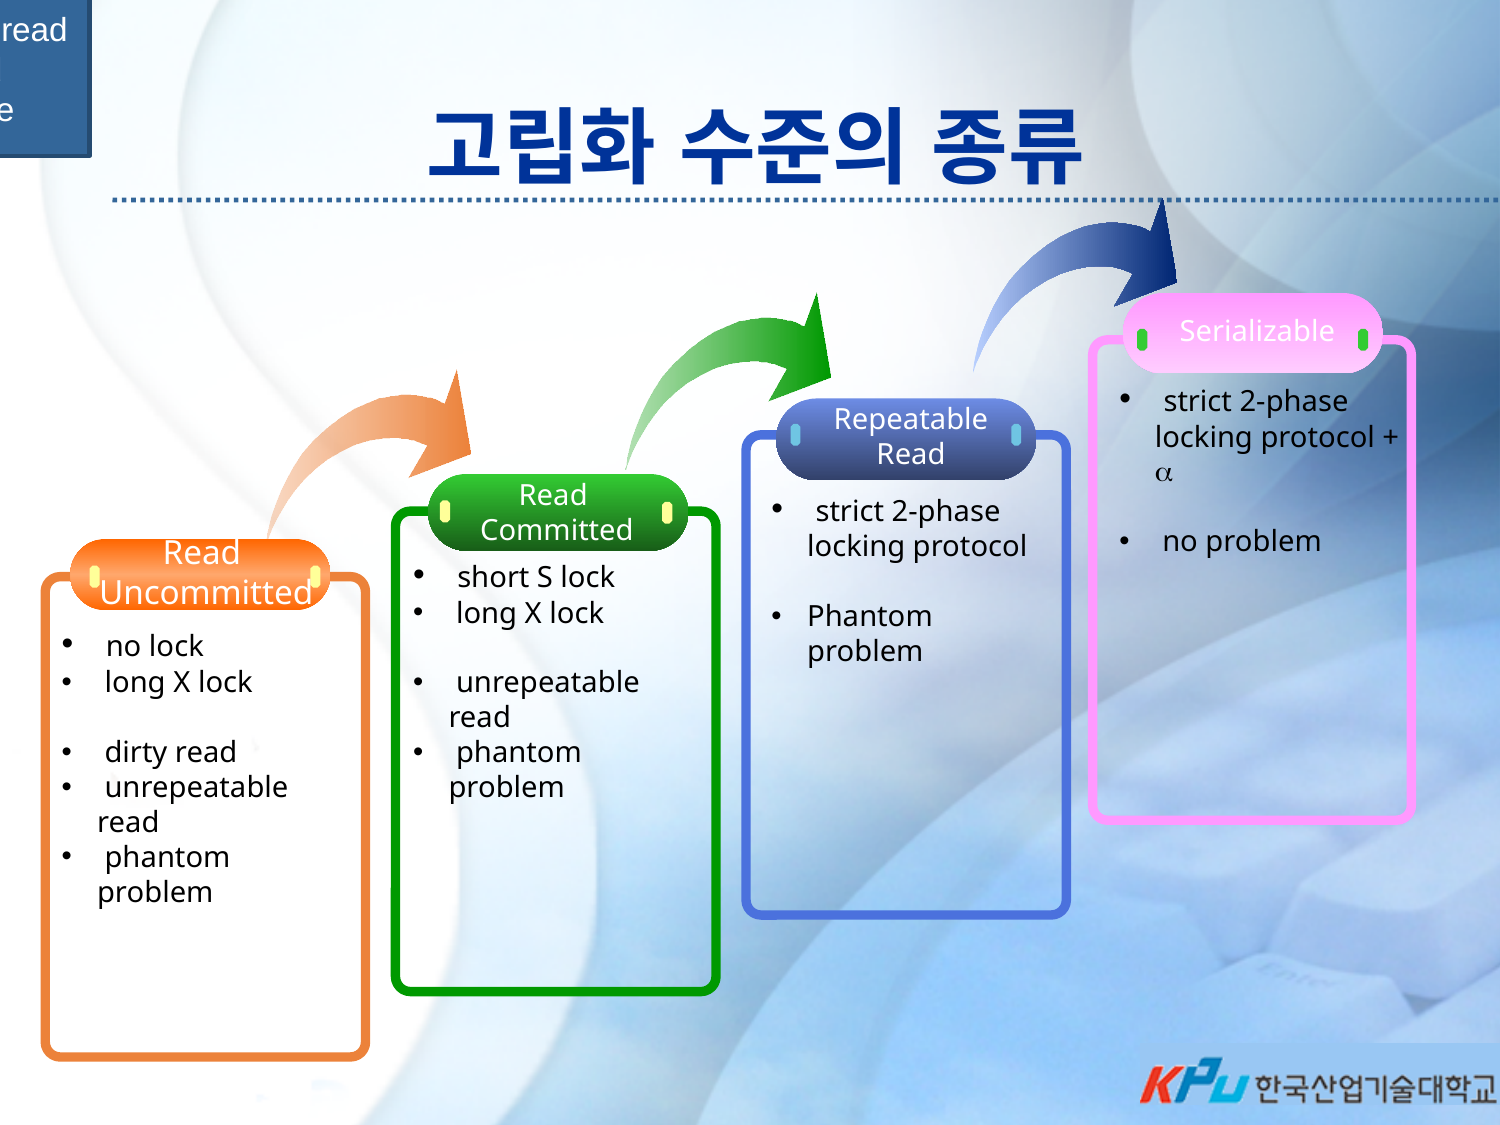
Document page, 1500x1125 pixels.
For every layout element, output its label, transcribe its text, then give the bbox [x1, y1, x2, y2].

text_box [395, 511, 717, 992]
text_box [439, 500, 451, 523]
text_box [1137, 328, 1148, 351]
text_box Read Committed [465, 468, 649, 546]
text_box [1358, 328, 1369, 351]
text_box Repeatable Read [818, 392, 1004, 478]
text_box [776, 398, 1037, 480]
text_box [1011, 423, 1022, 446]
text_box [625, 292, 831, 468]
text_box strict 2-phase locking protocol Phantom problem [756, 480, 1055, 710]
text_box [1122, 292, 1384, 370]
picture [0, 0, 1500, 1125]
text_box [662, 501, 673, 524]
title 고립화 수준의 종류 [112, 99, 1400, 188]
text_box strict 2-phase locking protocol +  no problem [1104, 370, 1436, 565]
text_box Serializable [1164, 304, 1351, 355]
text_box [746, 434, 1067, 916]
text_box [972, 197, 1178, 374]
text_box [270, 369, 471, 522]
text_box short S lock long X lock unrepeatable read phantom problem [398, 546, 715, 811]
text_box [790, 423, 801, 446]
text_box [649, 473, 689, 546]
text_box [428, 474, 465, 546]
text_box unrepeatable read dirty read lost update [0, 0, 92, 158]
text_box [1092, 339, 1412, 821]
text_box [44, 523, 366, 1058]
